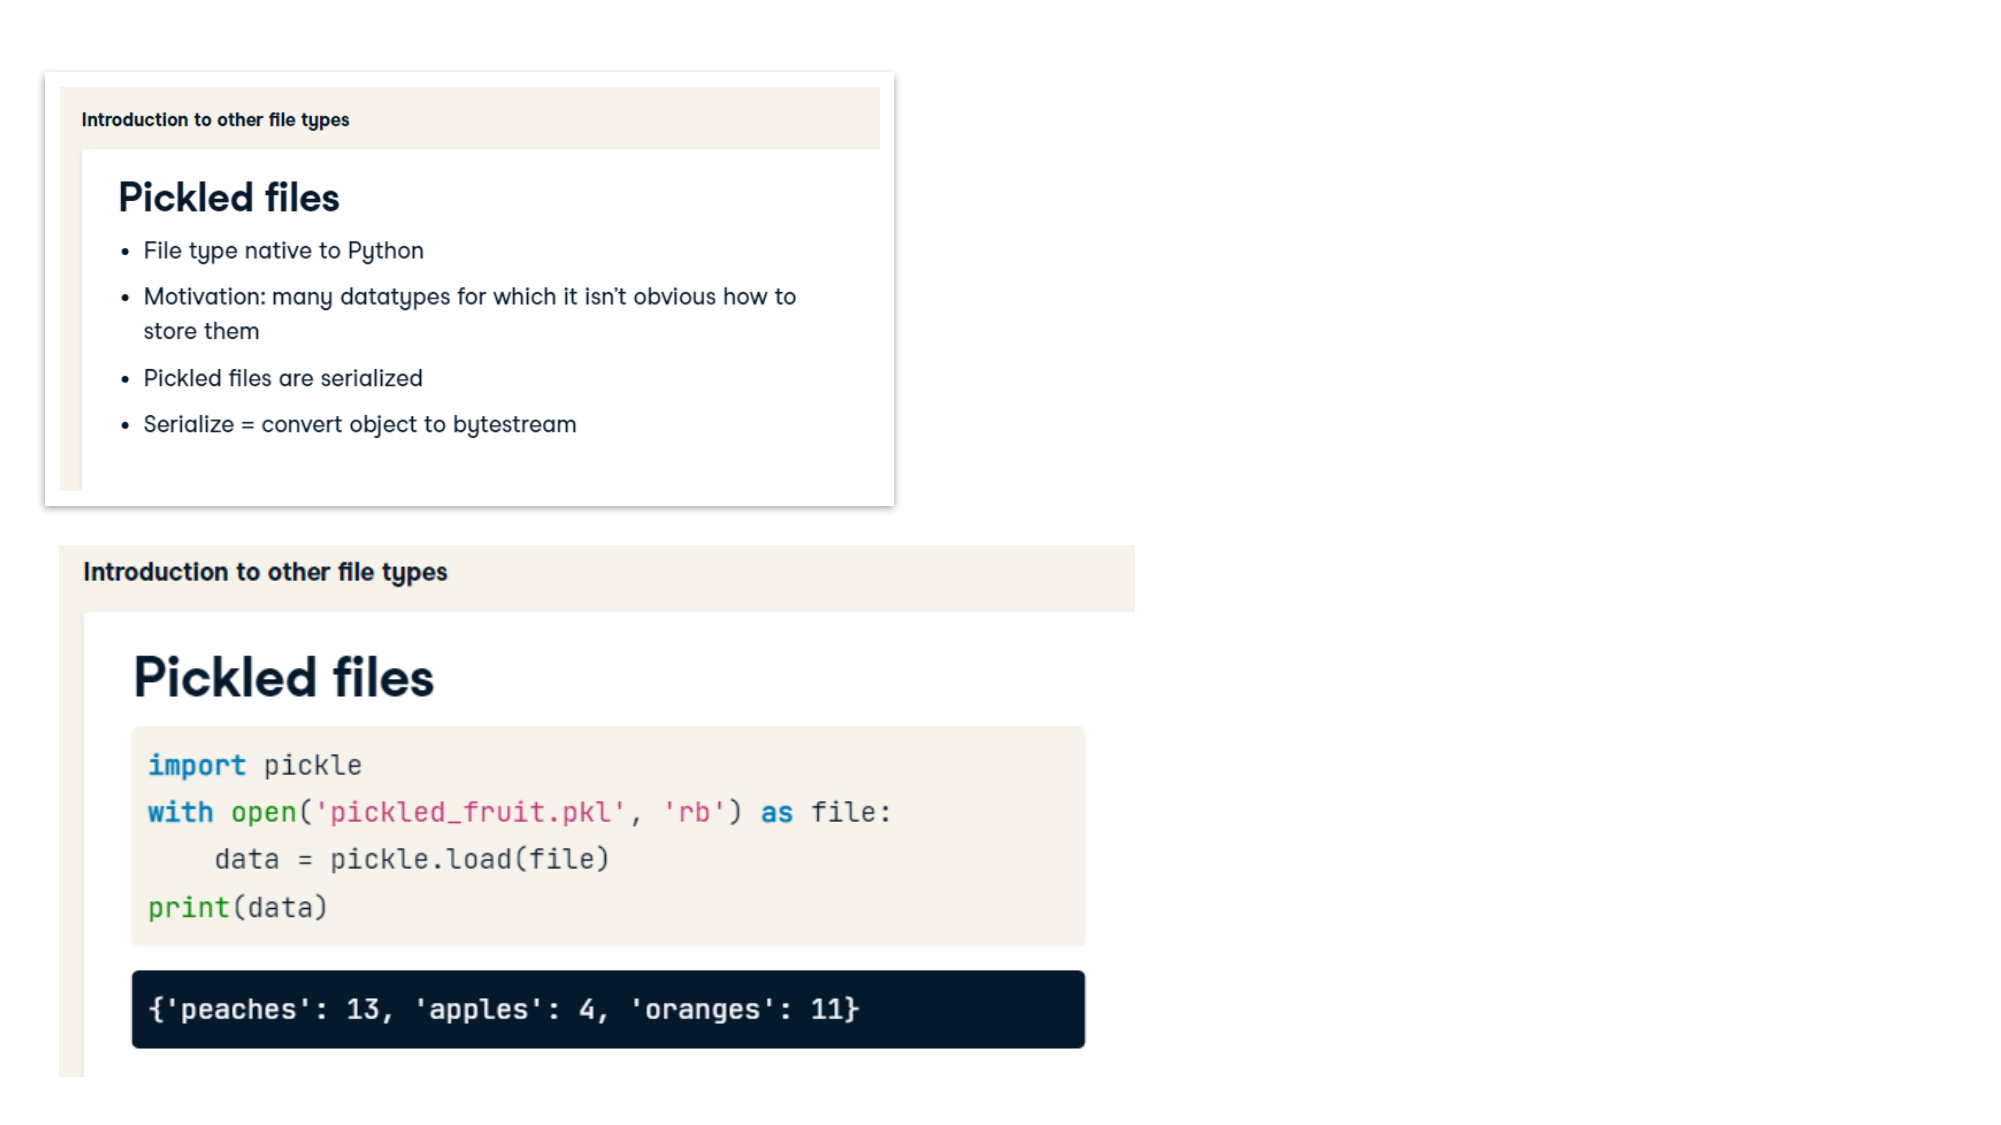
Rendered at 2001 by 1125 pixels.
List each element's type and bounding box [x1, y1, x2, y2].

picture [59, 86, 880, 492]
picture [59, 545, 1135, 1077]
